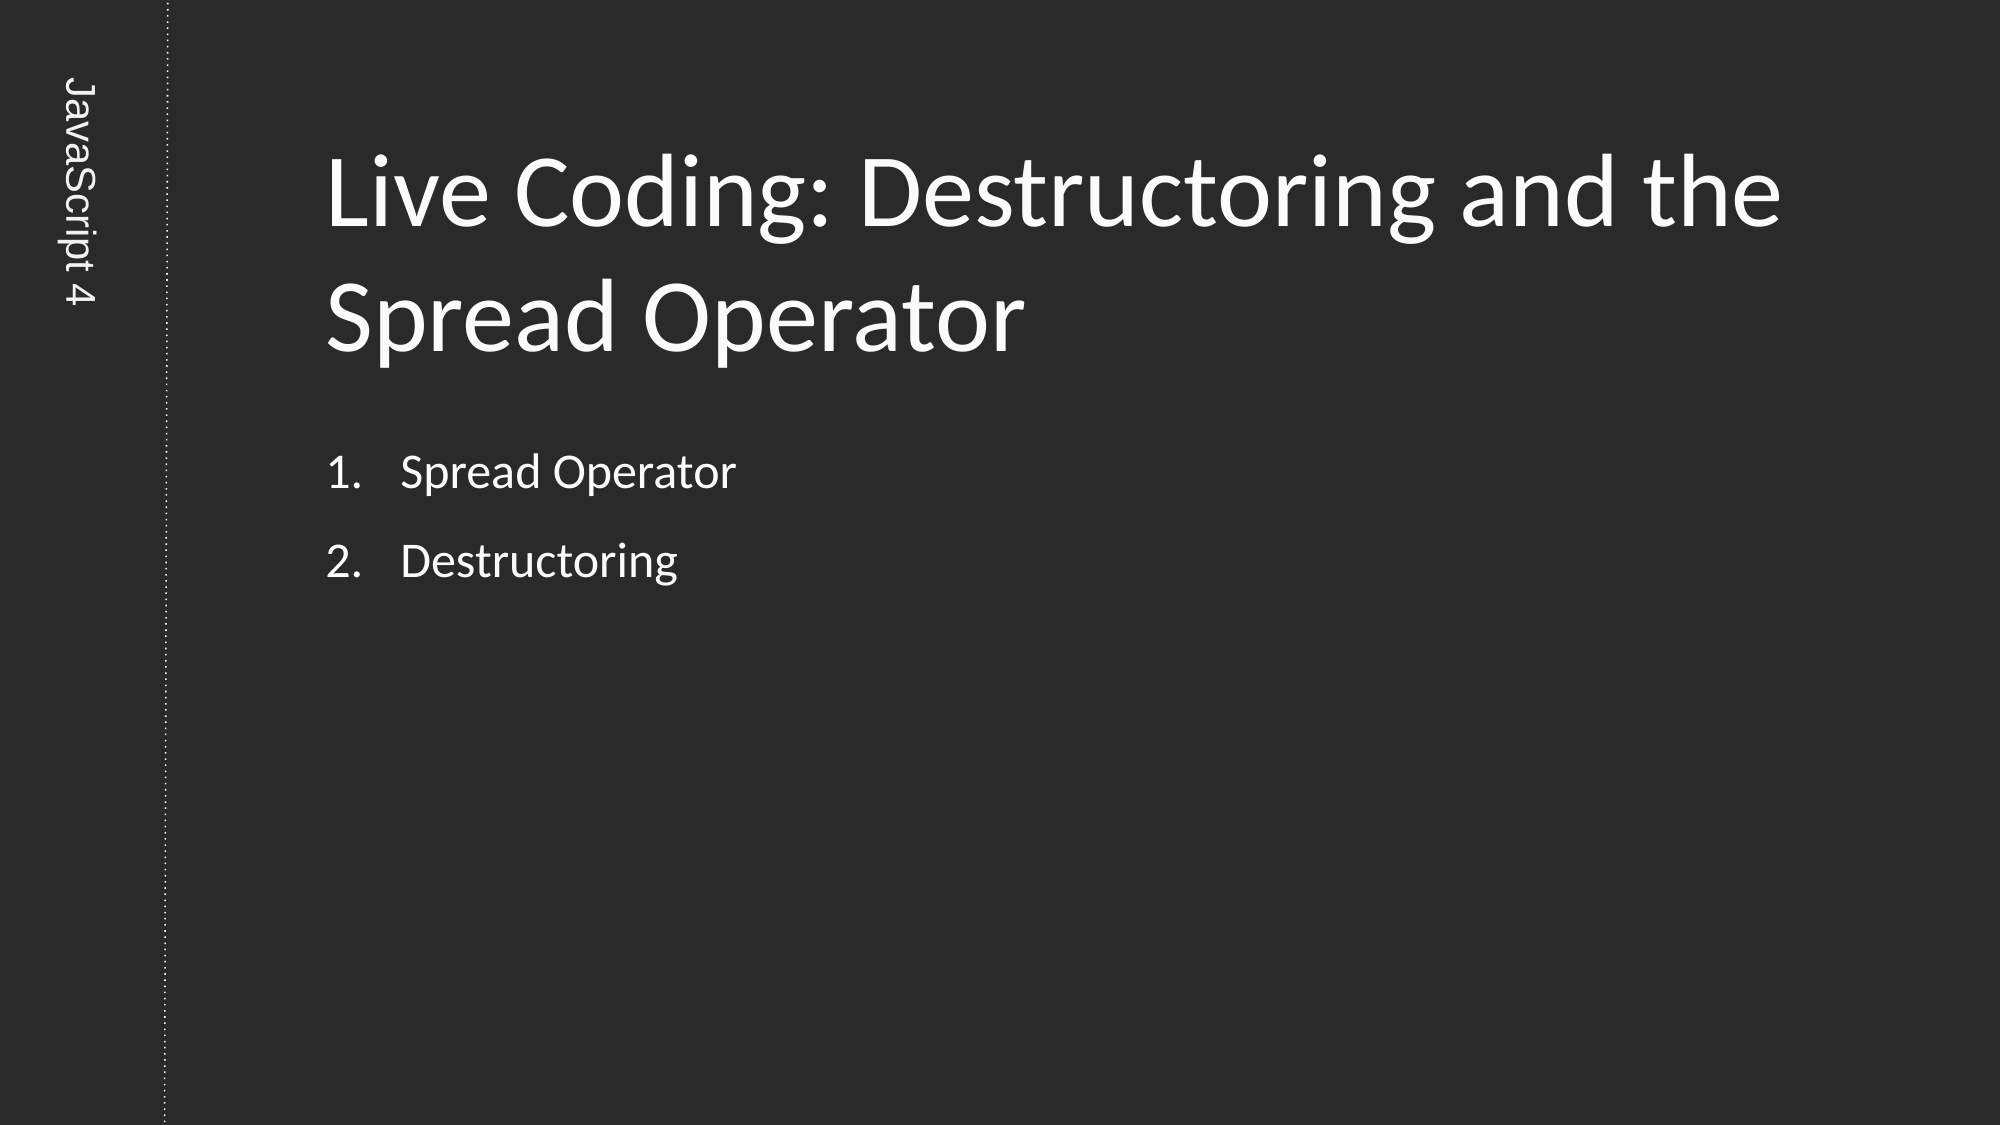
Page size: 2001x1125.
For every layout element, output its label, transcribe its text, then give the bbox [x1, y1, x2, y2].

list Spread Operator Destructoring [310, 418, 1702, 988]
title Live Coding: Destructoring and the Spread Operator [310, 114, 1855, 265]
